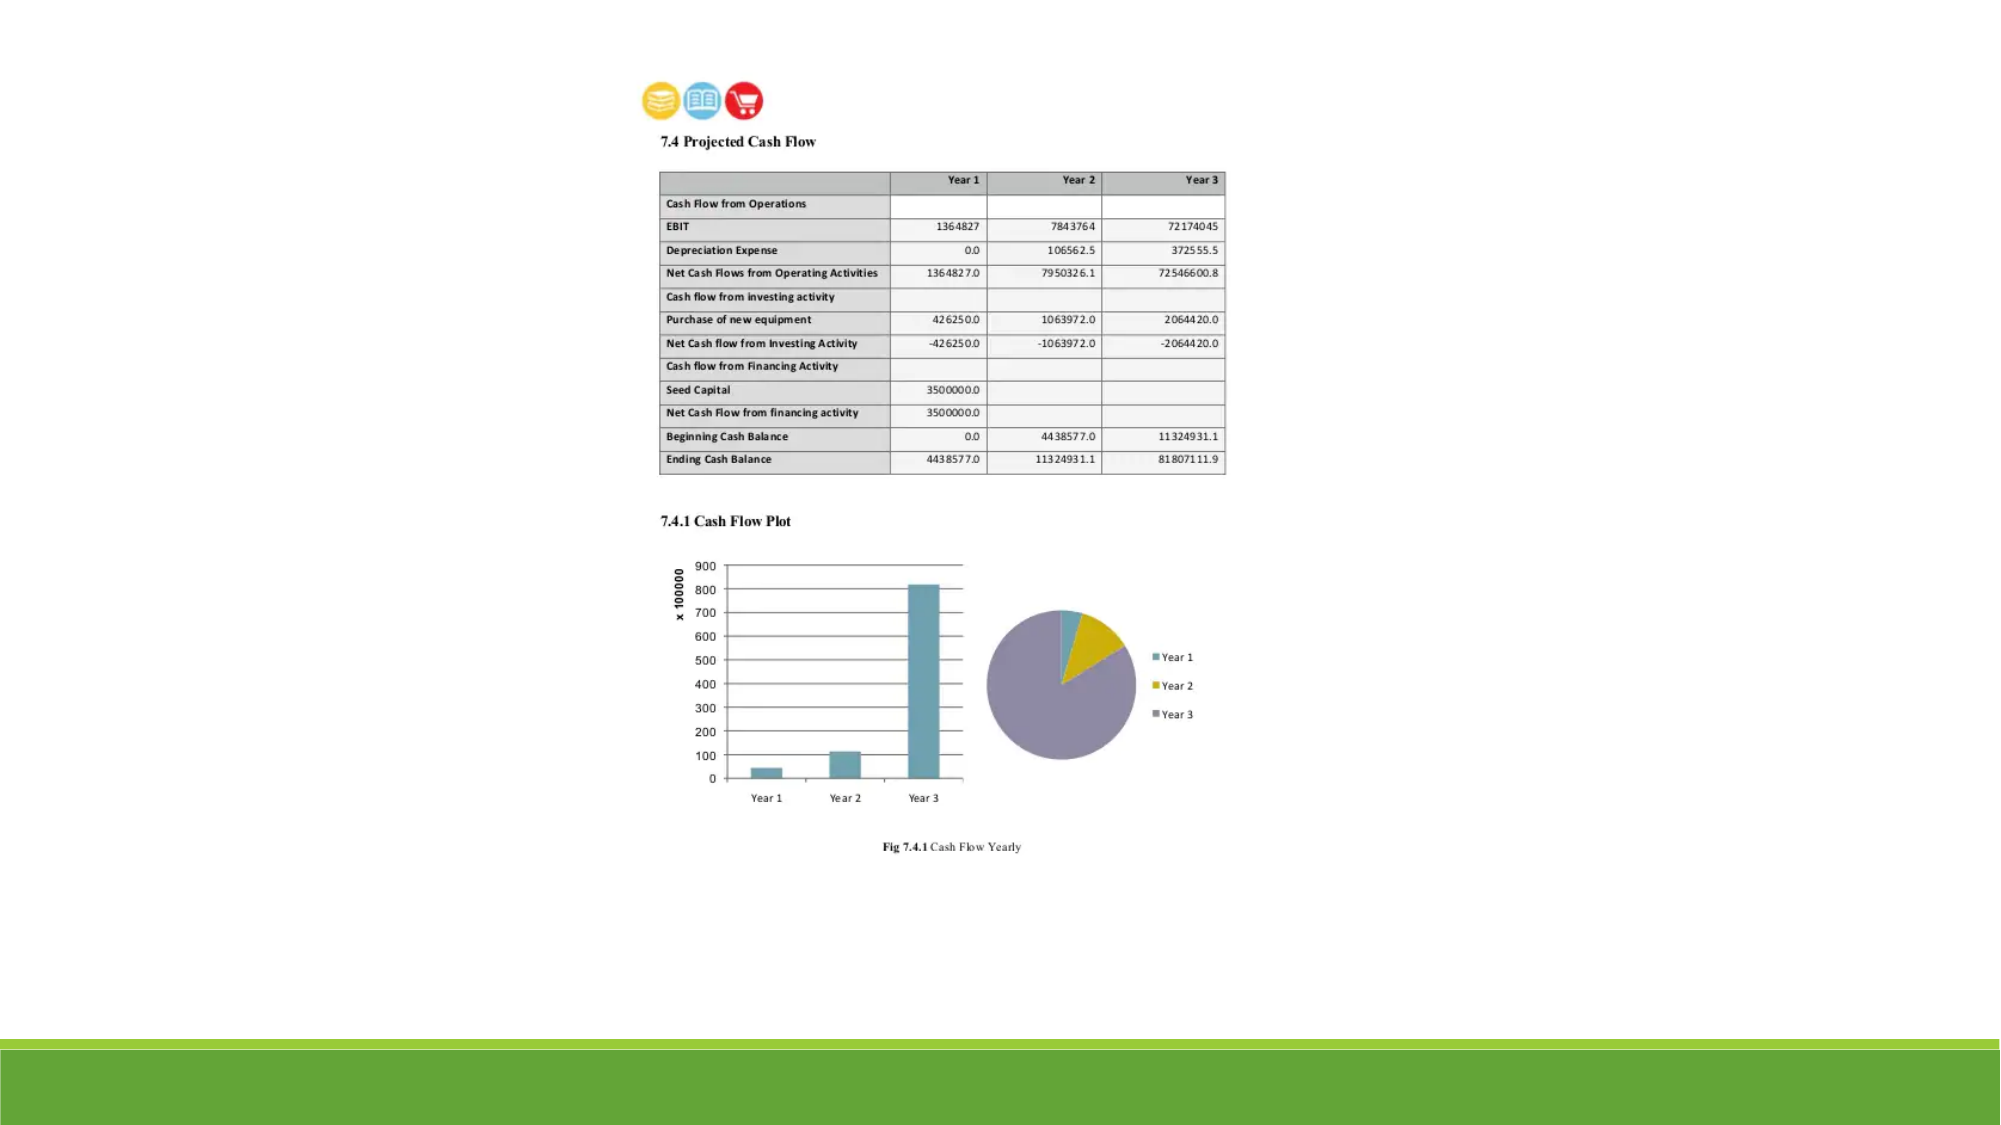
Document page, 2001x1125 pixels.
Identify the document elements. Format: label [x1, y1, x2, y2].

picture [570, 44, 1333, 1031]
